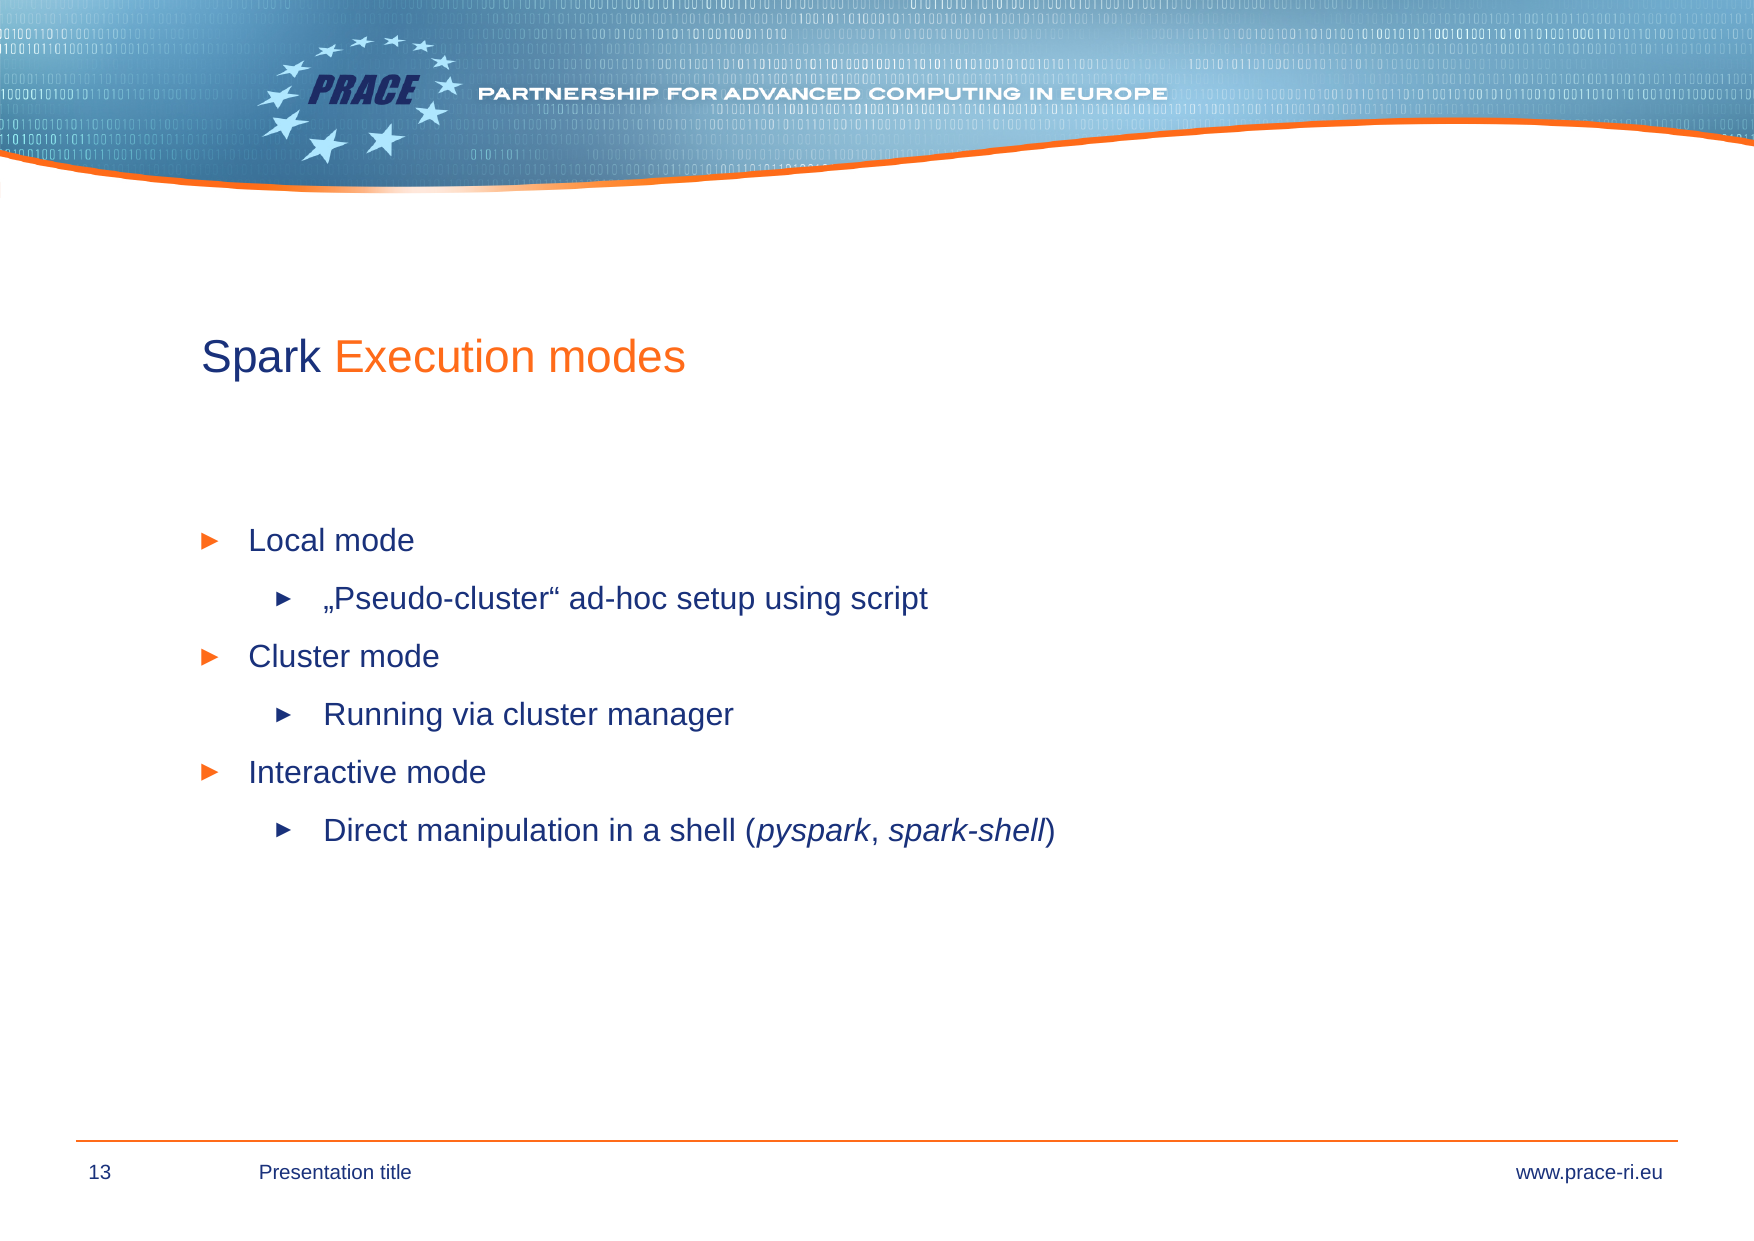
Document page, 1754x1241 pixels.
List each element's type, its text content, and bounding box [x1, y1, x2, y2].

picture [0, 0, 1754, 198]
list Local mode „Pseudo-cluster“ ad-hoc setup using script Cluster mode Running via cluster manager Interactive mode Direct manipulation in a shell (pyspark, spark-shell) [186, 446, 1582, 1089]
title Spark Execution modes [186, 250, 1582, 398]
